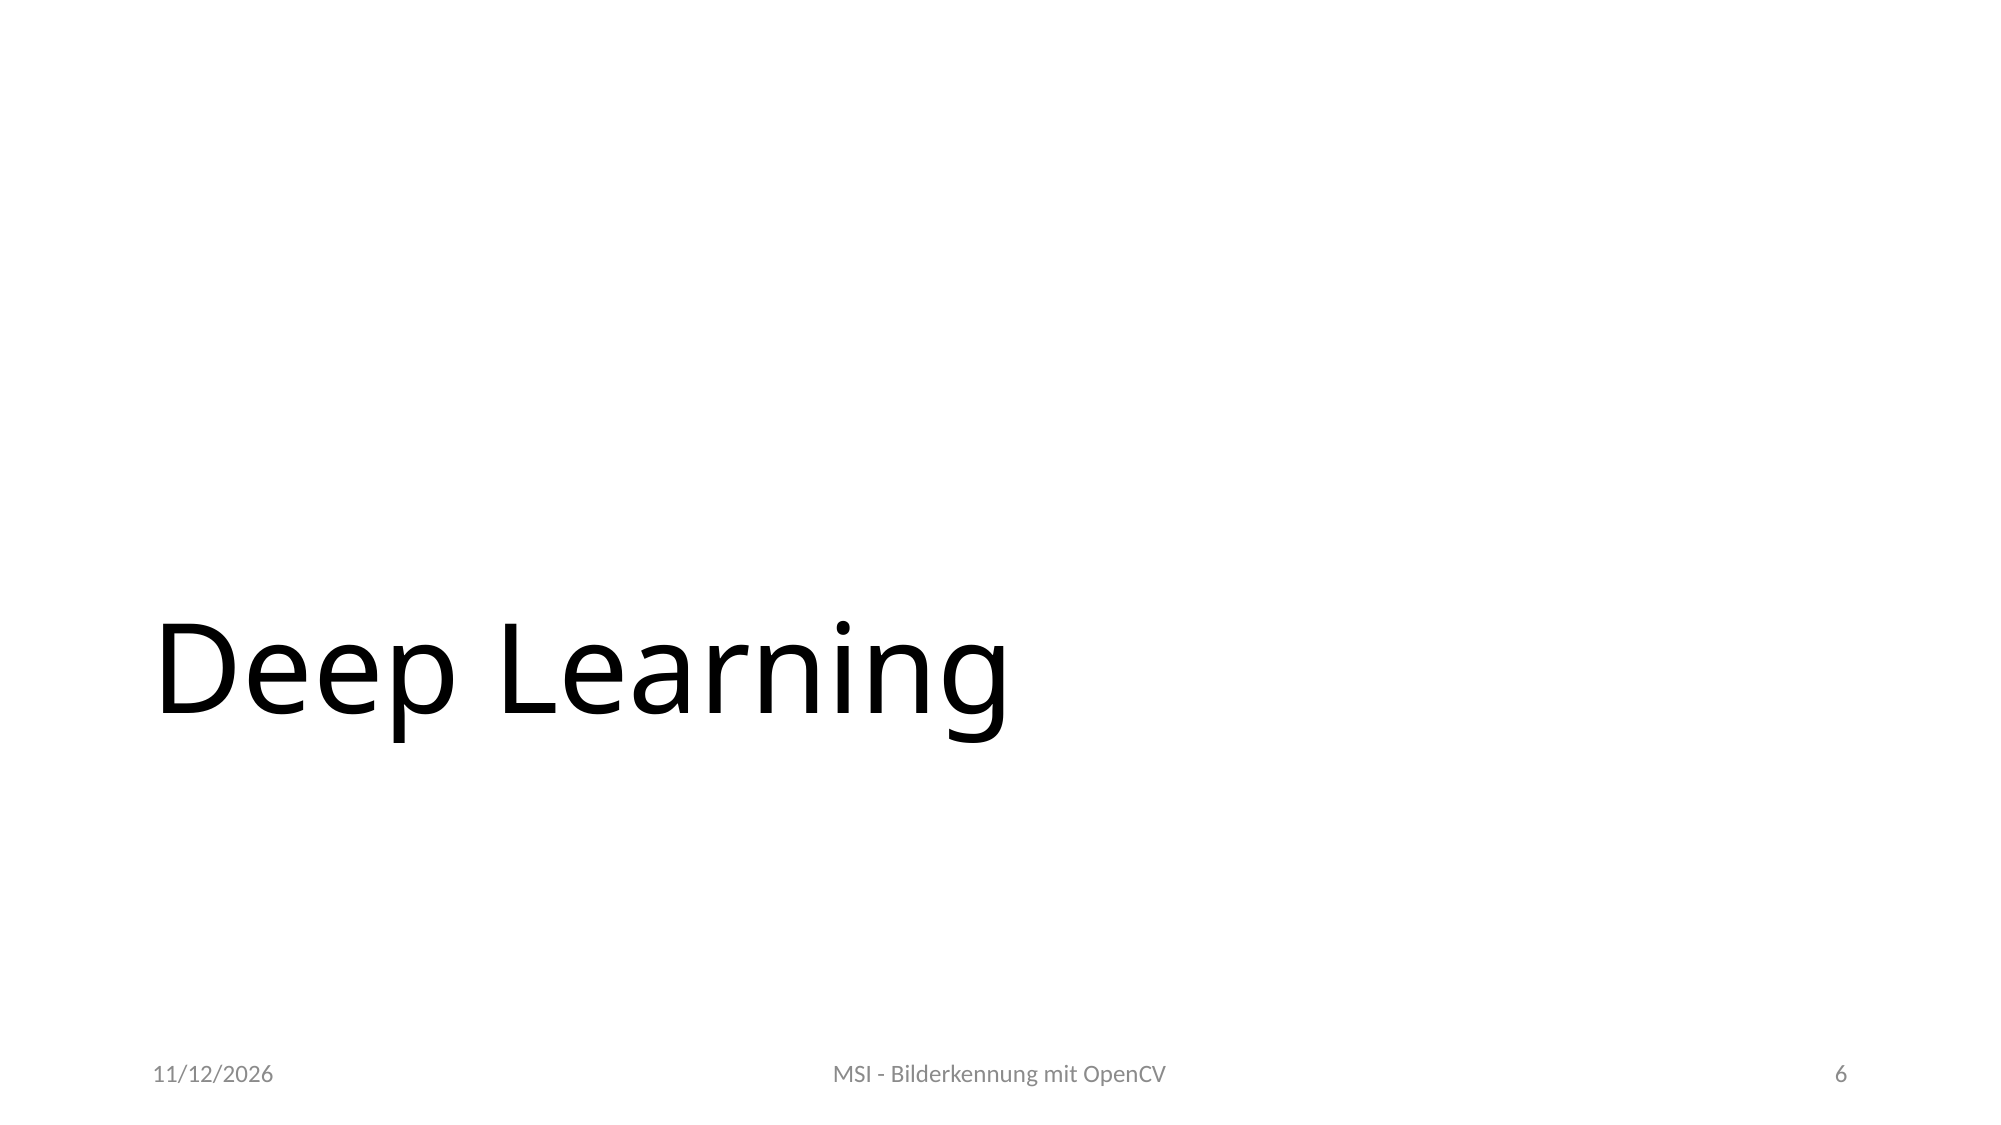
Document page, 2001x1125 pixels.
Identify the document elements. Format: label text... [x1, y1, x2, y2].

slide_number 6 [1412, 1042, 1863, 1103]
title Deep Learning [136, 280, 1862, 749]
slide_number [137, 1042, 588, 1103]
footer MSI - Bilderkennung mit OpenCV [662, 1042, 1338, 1103]
